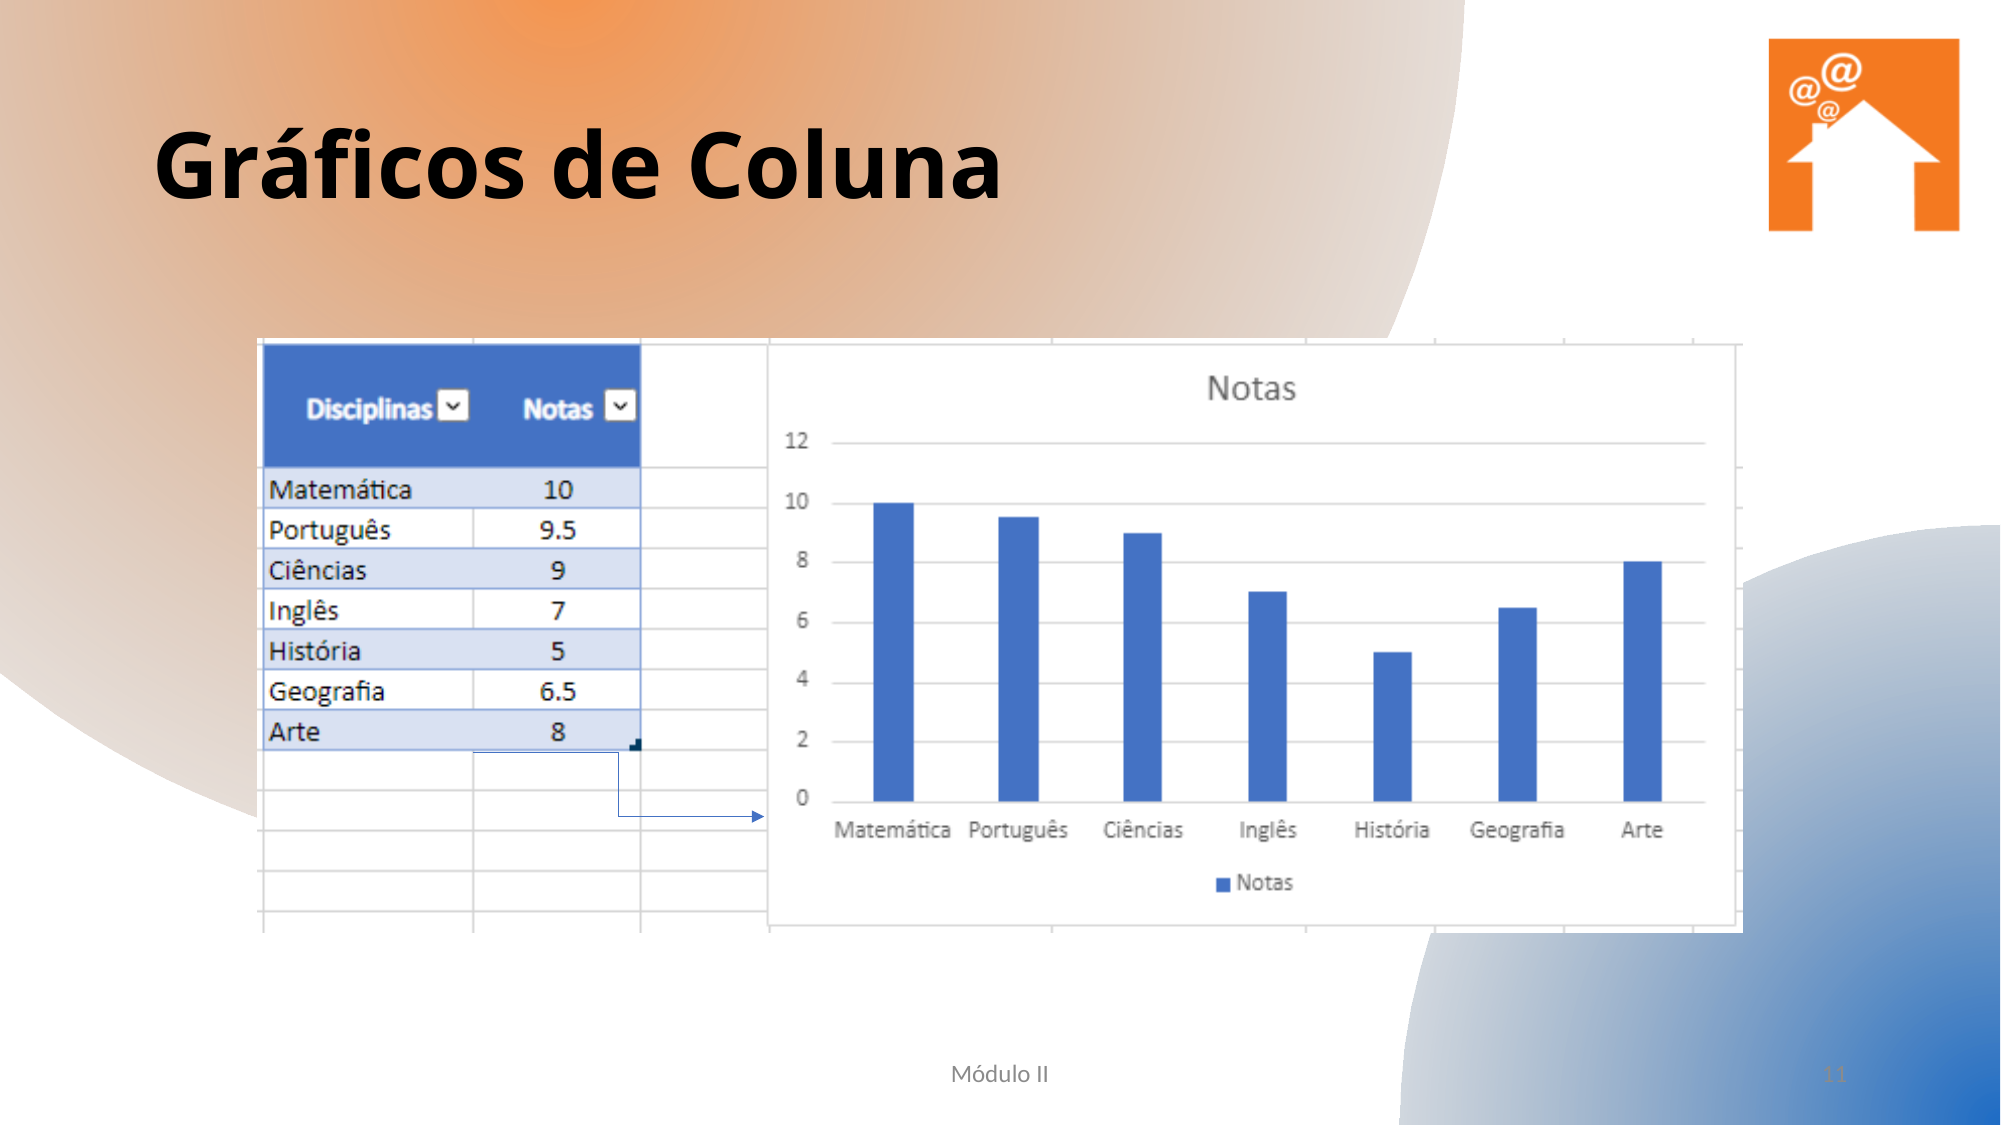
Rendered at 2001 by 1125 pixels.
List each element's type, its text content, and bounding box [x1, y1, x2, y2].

title Gráficos de Coluna [137, 59, 1863, 278]
picture [257, 338, 1743, 933]
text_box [473, 752, 765, 817]
slide_number 11 [1412, 1042, 1863, 1103]
picture [1728, 0, 2000, 272]
footer Módulo II [662, 1042, 1338, 1103]
